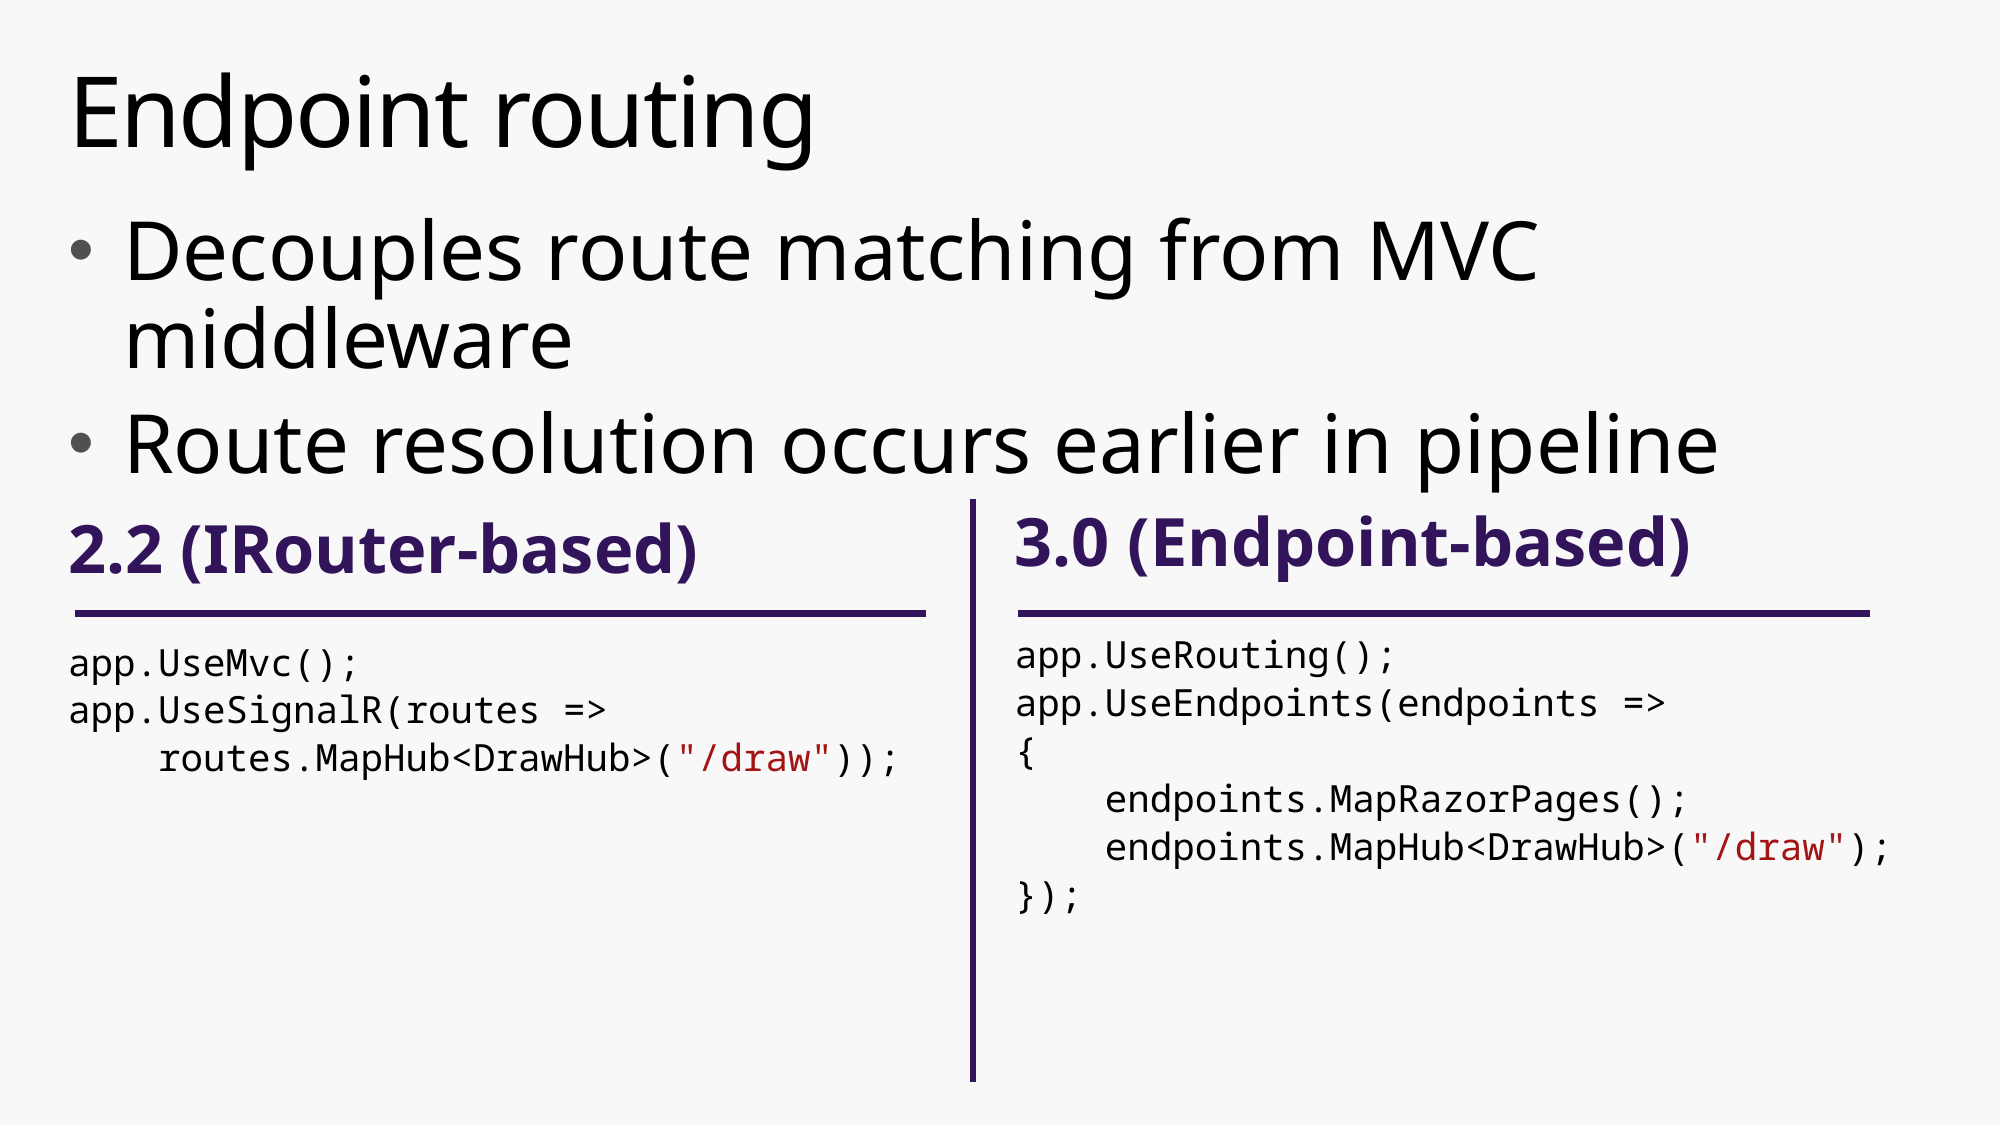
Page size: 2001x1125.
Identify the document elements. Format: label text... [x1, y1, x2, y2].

text_box 3.0 (Endpoint-based) app.UseRouting(); app.UseEndpoints(endpoints => { endpoints.MapRazorPages(); endpoints.MapHub<DrawHub>("/draw"); }); [999, 501, 1956, 1068]
text_box 2.2 (IRouter-based) app.UseMvc(); app.UseSignalR(routes => routes.MapHub<DrawHub>("/draw")); [44, 501, 927, 795]
title Endpoint routing [44, 47, 1957, 196]
list Decouples route matching from MVC middleware Route resolution occurs earlier in pipeline [44, 196, 1956, 424]
